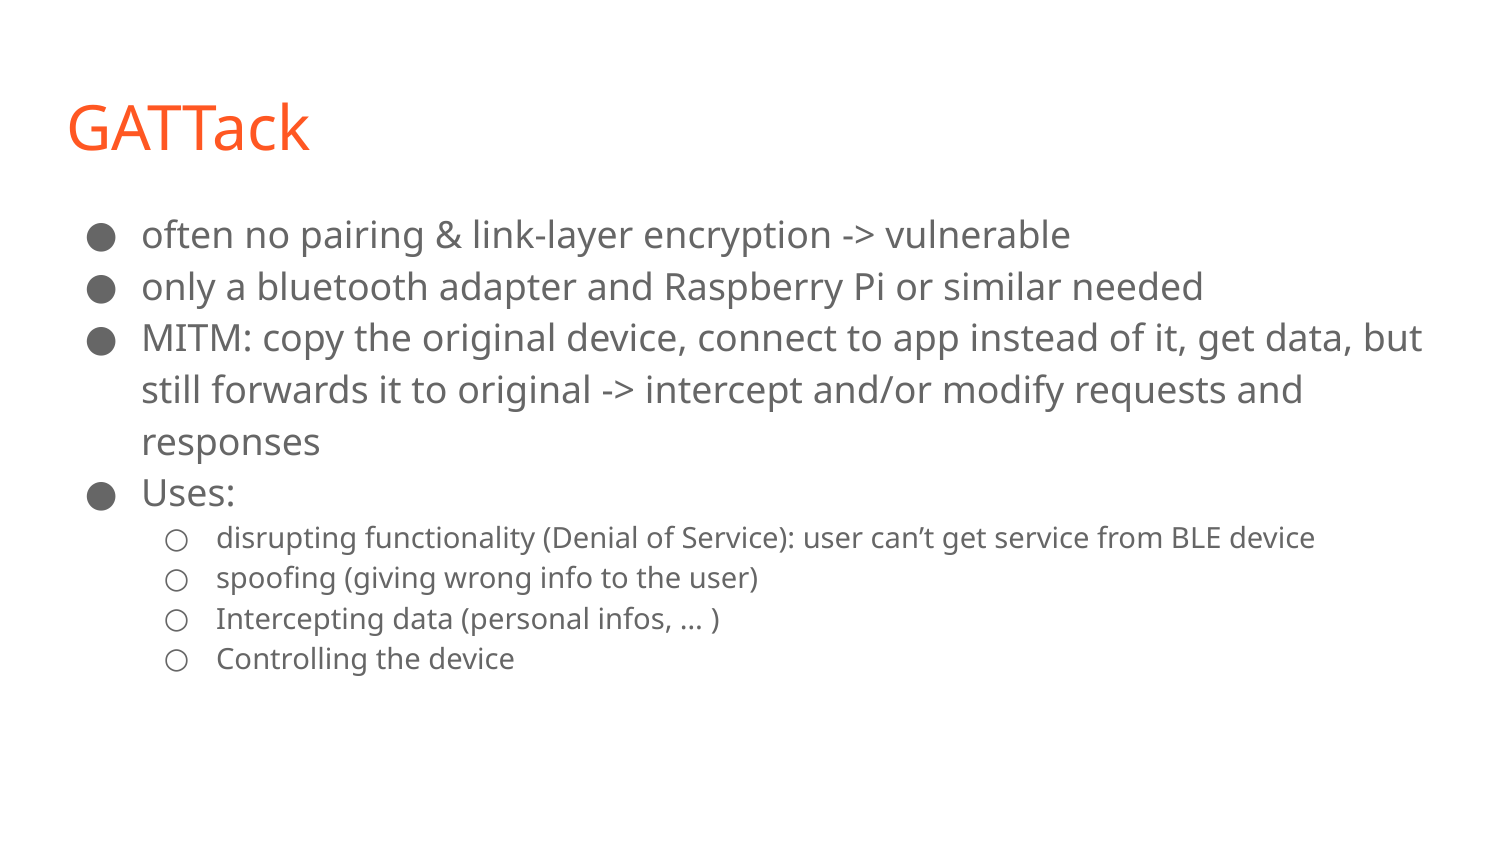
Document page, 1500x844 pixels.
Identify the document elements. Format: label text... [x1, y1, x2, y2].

title GATTack [51, 72, 1449, 167]
list often no pairing & link-layer encryption -> vulnerable only a bluetooth adapter and Raspberry Pi or similar needed MITM: copy the original device, connect to app instead of it, get data, but still forwards it to original -> intercept and/or modify requests and responses Uses: disrupting functionality (Denial of Service): user can’t get service from BLE device spoofing (giving wrong info to the user) Intercepting data (personal infos, … ) Controlling the device [51, 189, 1449, 750]
